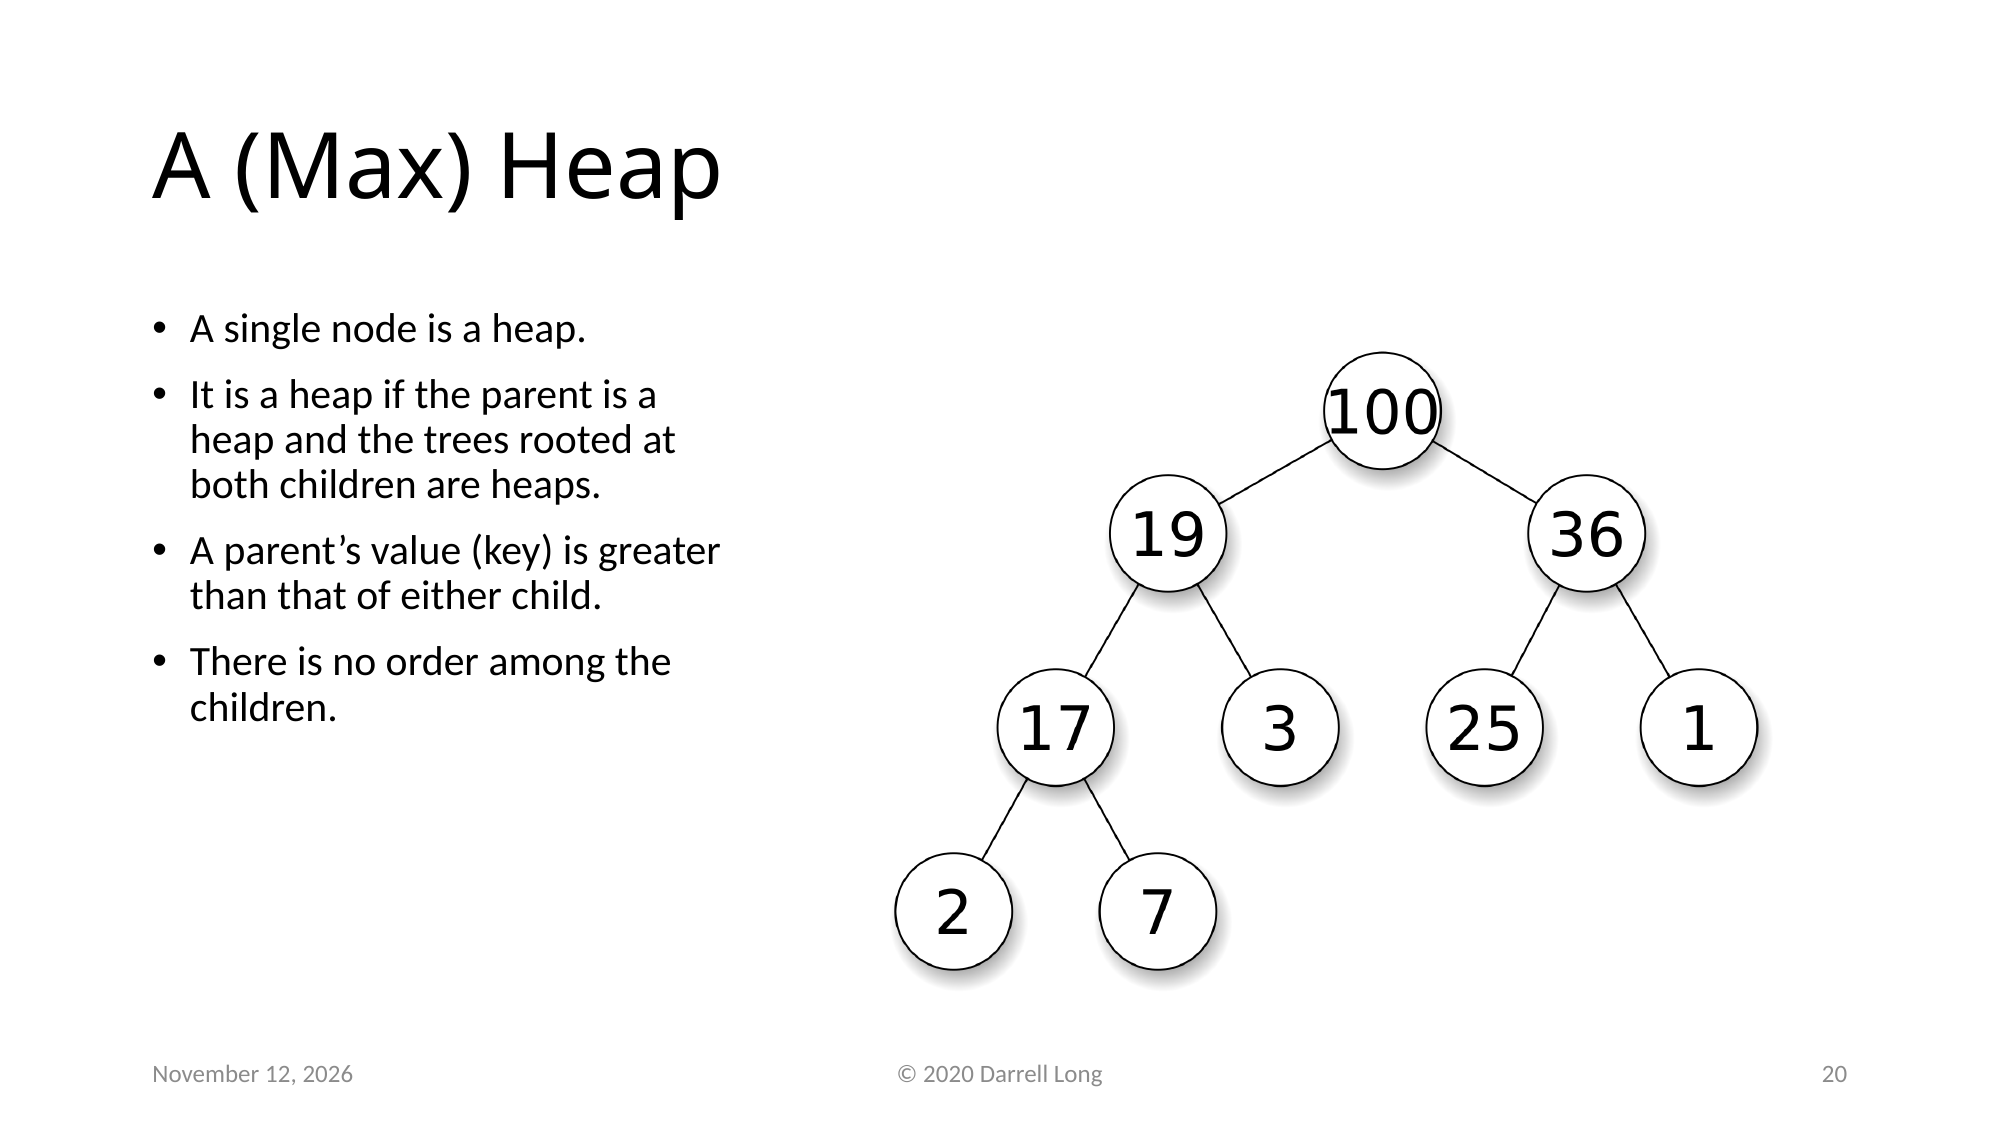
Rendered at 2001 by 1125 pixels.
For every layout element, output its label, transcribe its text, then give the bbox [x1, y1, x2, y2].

picture [839, 312, 1863, 1014]
slide_number 20 [1412, 1042, 1863, 1103]
title A (Max) Heap [137, 59, 1863, 278]
list A single node is a heap. It is a heap if the parent is a heap and the trees rooted at both children are heaps. A parent’s value (key) is greater than that of either child. There is no order among the children. [137, 299, 761, 1014]
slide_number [137, 1042, 588, 1103]
footer © 2020 Darrell Long [662, 1042, 1338, 1103]
